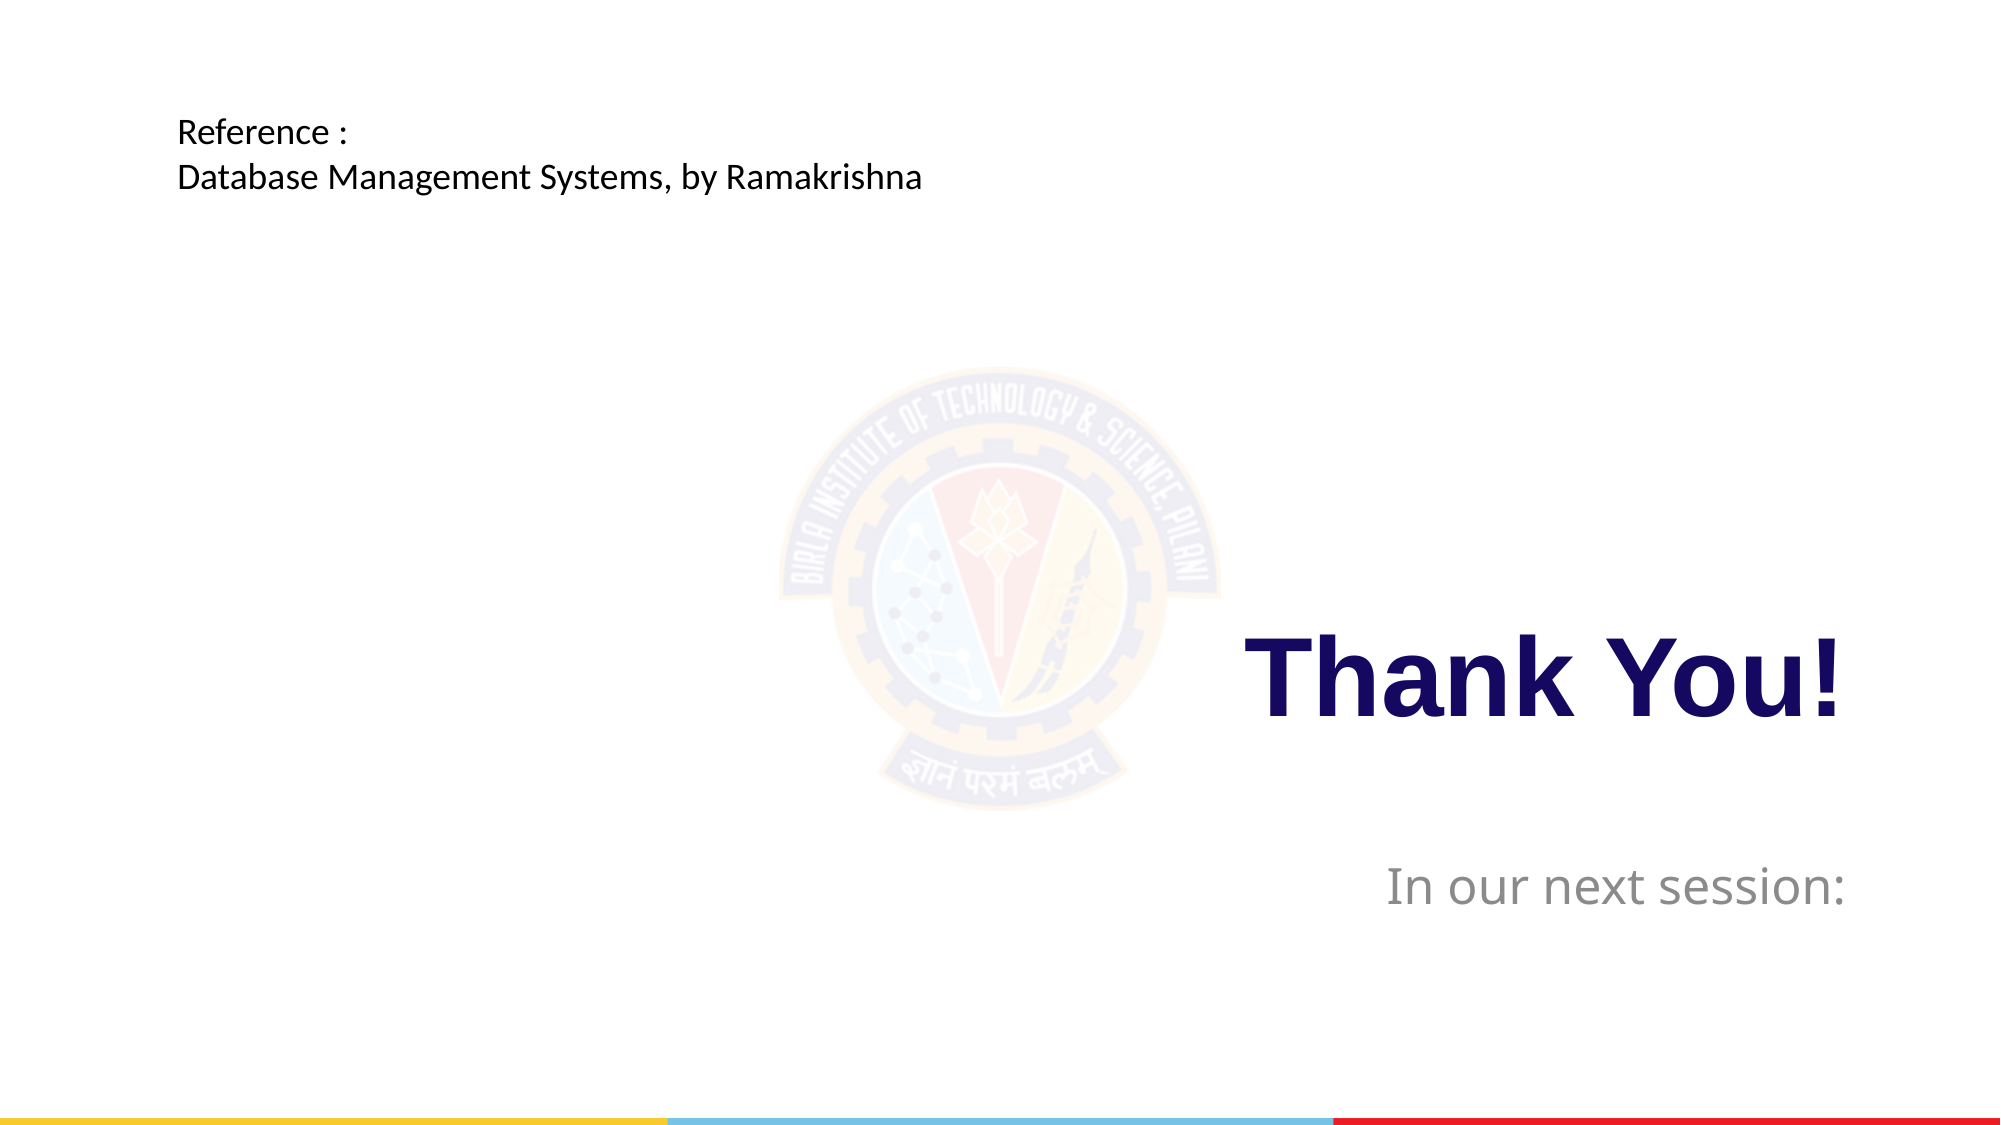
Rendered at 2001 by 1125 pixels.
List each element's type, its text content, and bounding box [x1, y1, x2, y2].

text_box Reference : Database Management Systems, by Ramakrishna [162, 99, 1200, 205]
list In our next session: [136, 853, 1862, 1100]
picture [0, 1118, 2000, 1125]
title Thank You! [136, 600, 1862, 749]
